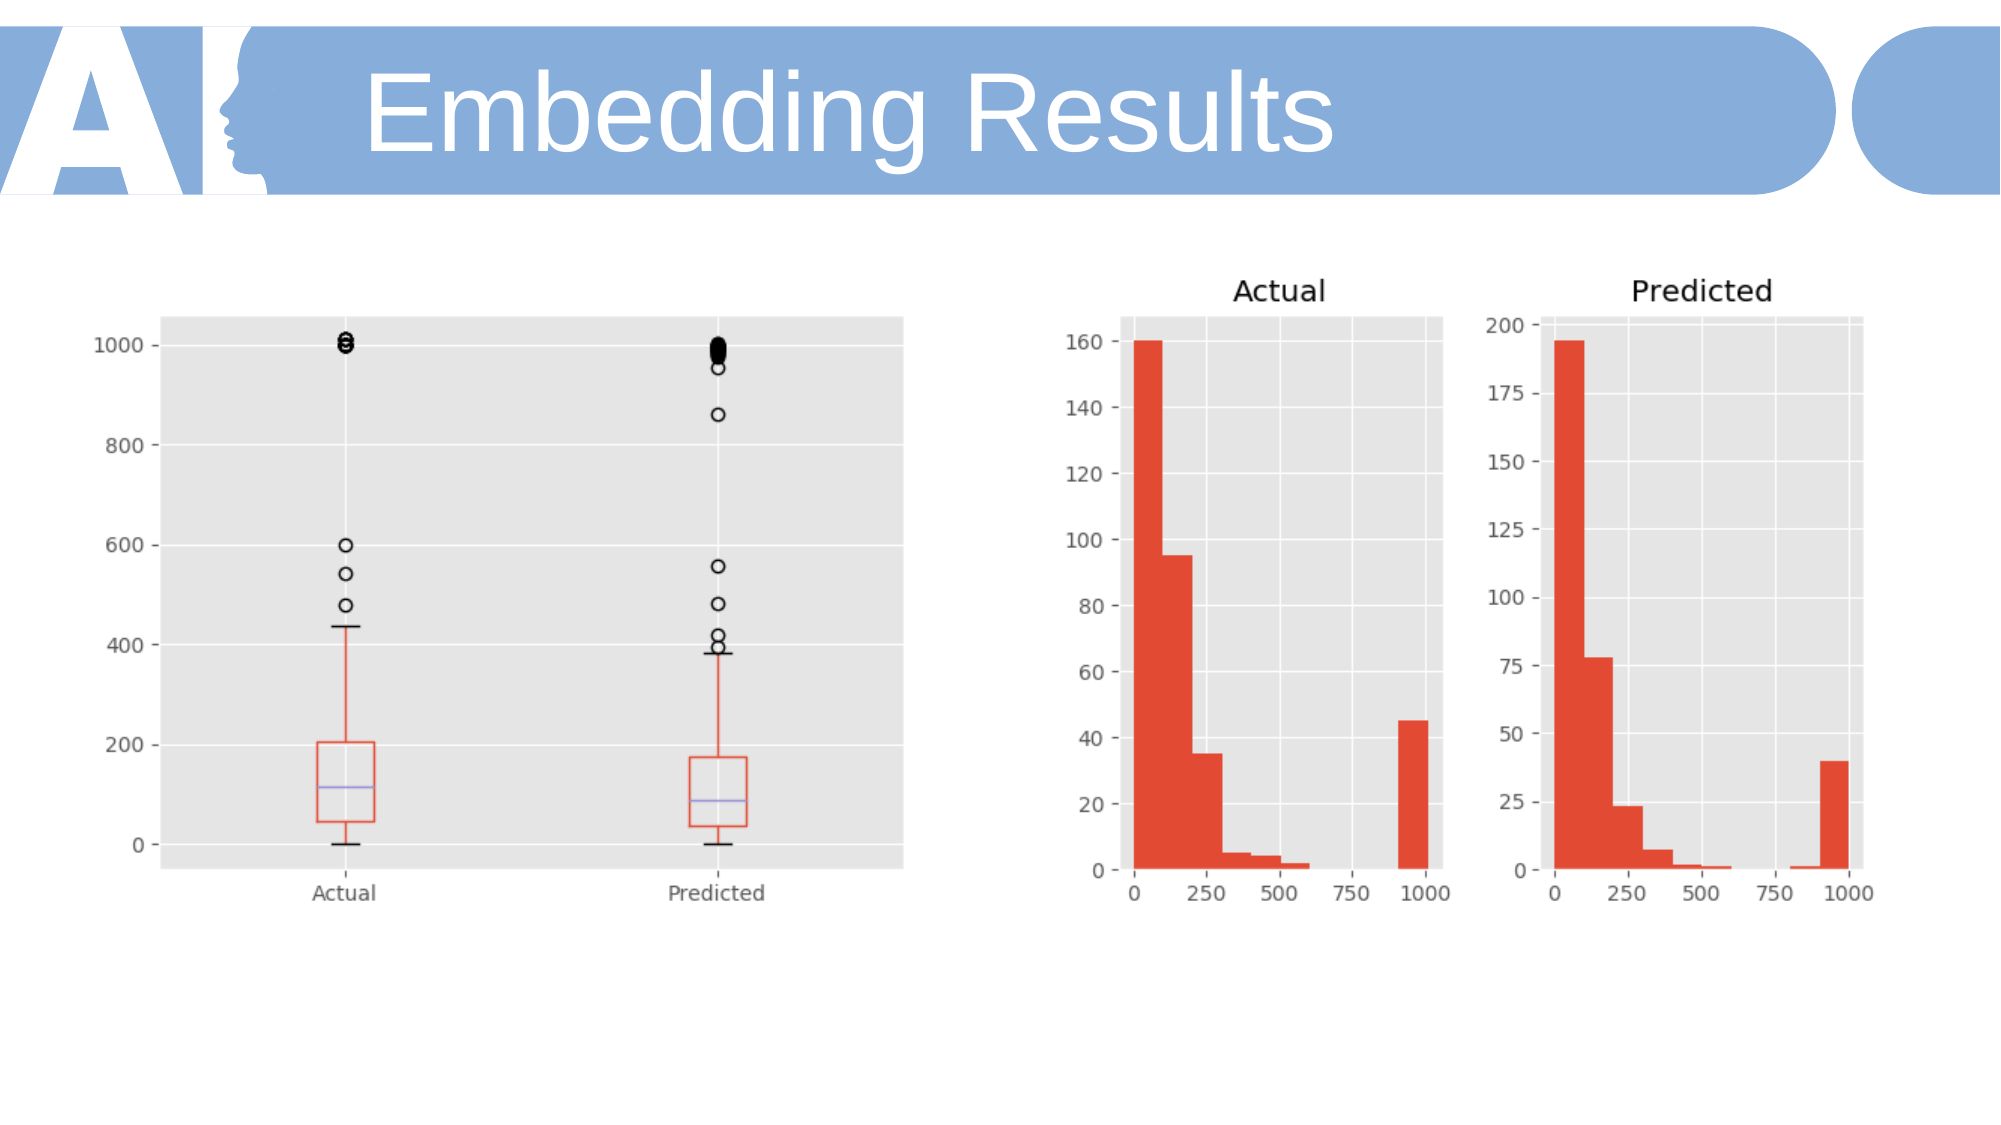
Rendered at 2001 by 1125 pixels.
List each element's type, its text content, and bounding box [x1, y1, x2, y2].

picture [39, 228, 1960, 949]
list Embedding Results [347, 55, 1952, 175]
